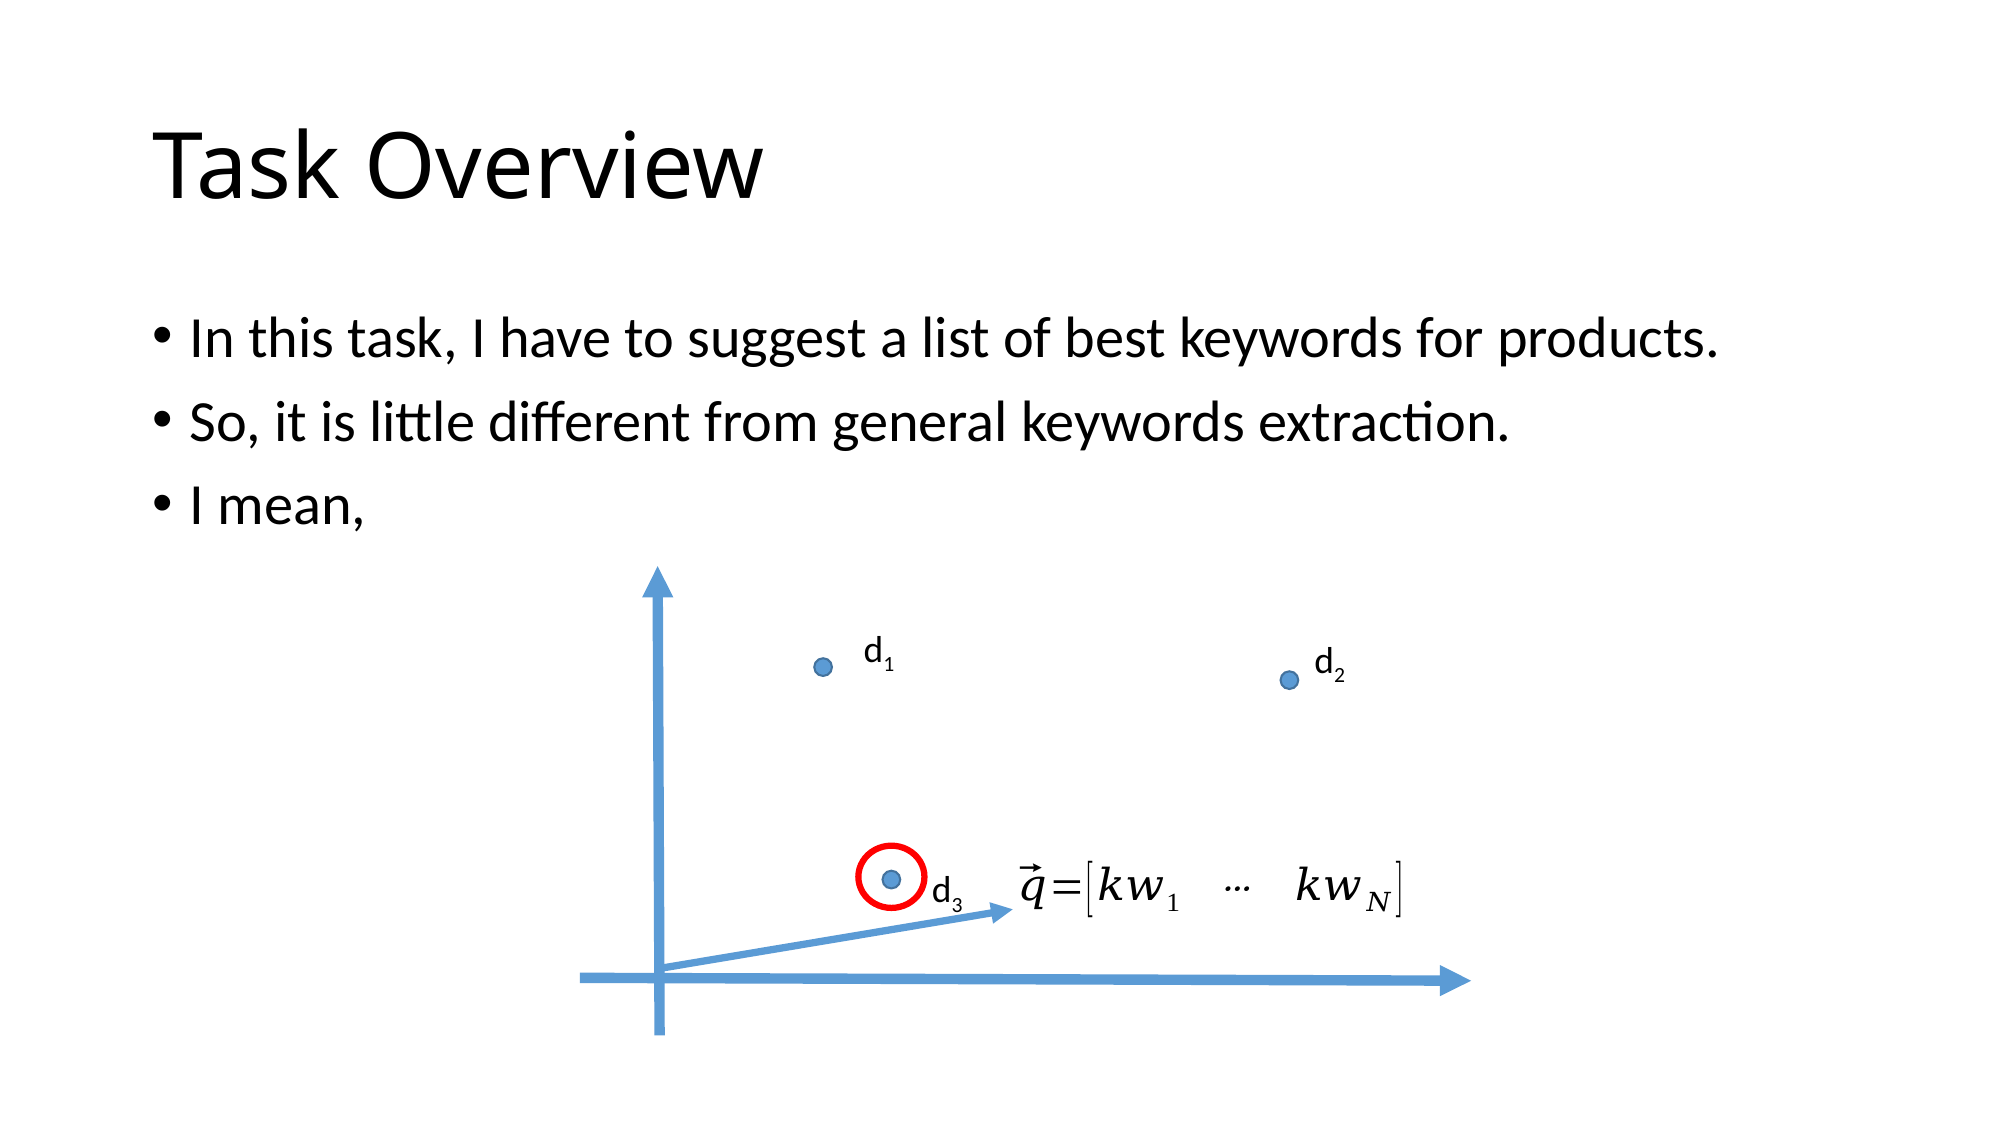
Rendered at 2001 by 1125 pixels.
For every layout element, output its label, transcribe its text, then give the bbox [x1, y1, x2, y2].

text_box d2 [1299, 628, 1361, 695]
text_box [659, 909, 1013, 969]
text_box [660, 977, 1472, 981]
text_box [813, 657, 834, 678]
text_box d3 [917, 858, 978, 909]
title Task Overview [137, 59, 1863, 278]
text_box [579, 977, 657, 981]
text_box [1279, 670, 1299, 691]
list In this task, I have to suggest a list of best keywords for products. So, it is little different from general keywords extraction. I mean, [137, 299, 1863, 1014]
text_box [857, 844, 926, 909]
text_box d1 [848, 617, 910, 684]
